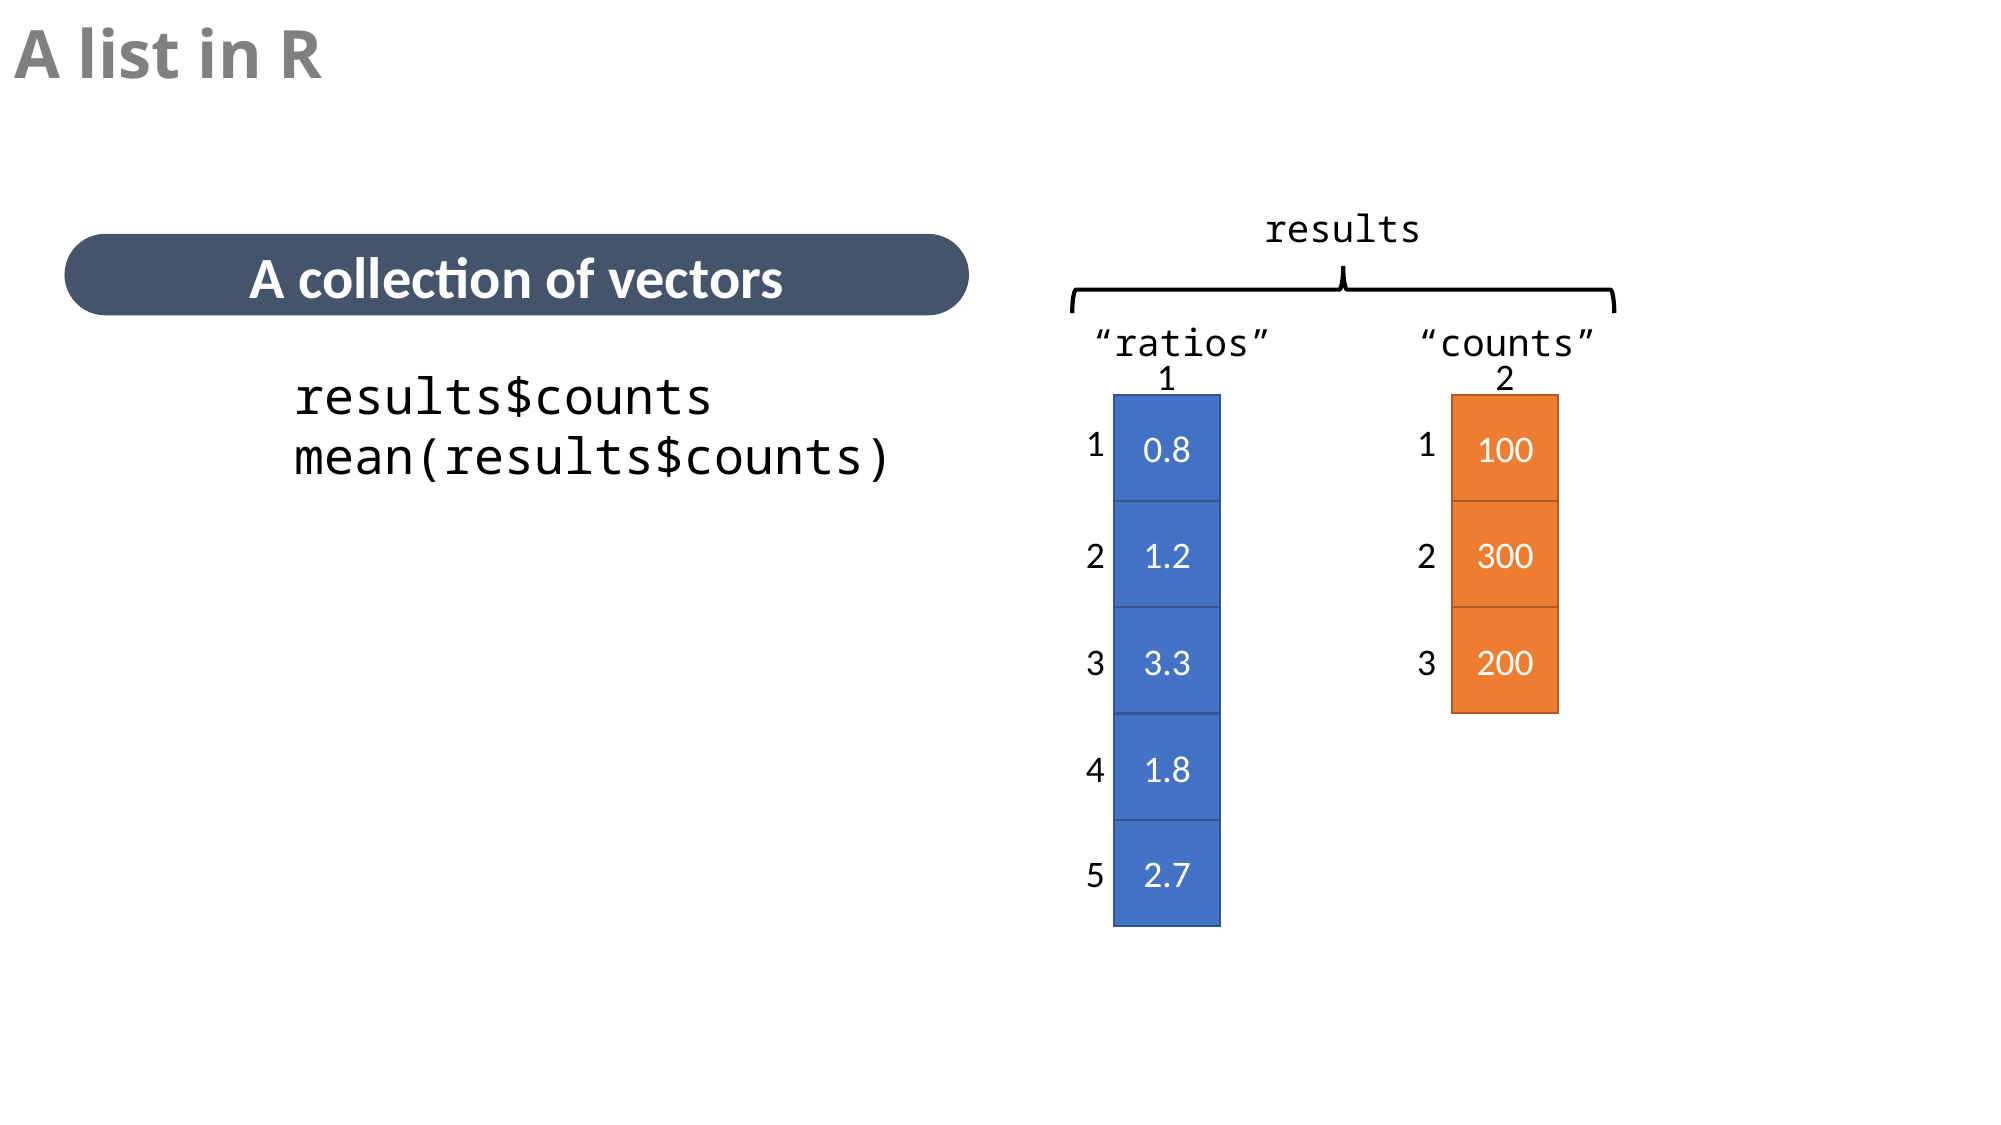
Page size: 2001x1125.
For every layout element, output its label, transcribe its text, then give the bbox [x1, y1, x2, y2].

text_box results$counts mean(results$counts) [279, 357, 910, 493]
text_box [1070, 197, 1615, 927]
text_box A list in R [0, 14, 1975, 221]
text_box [64, 233, 970, 320]
